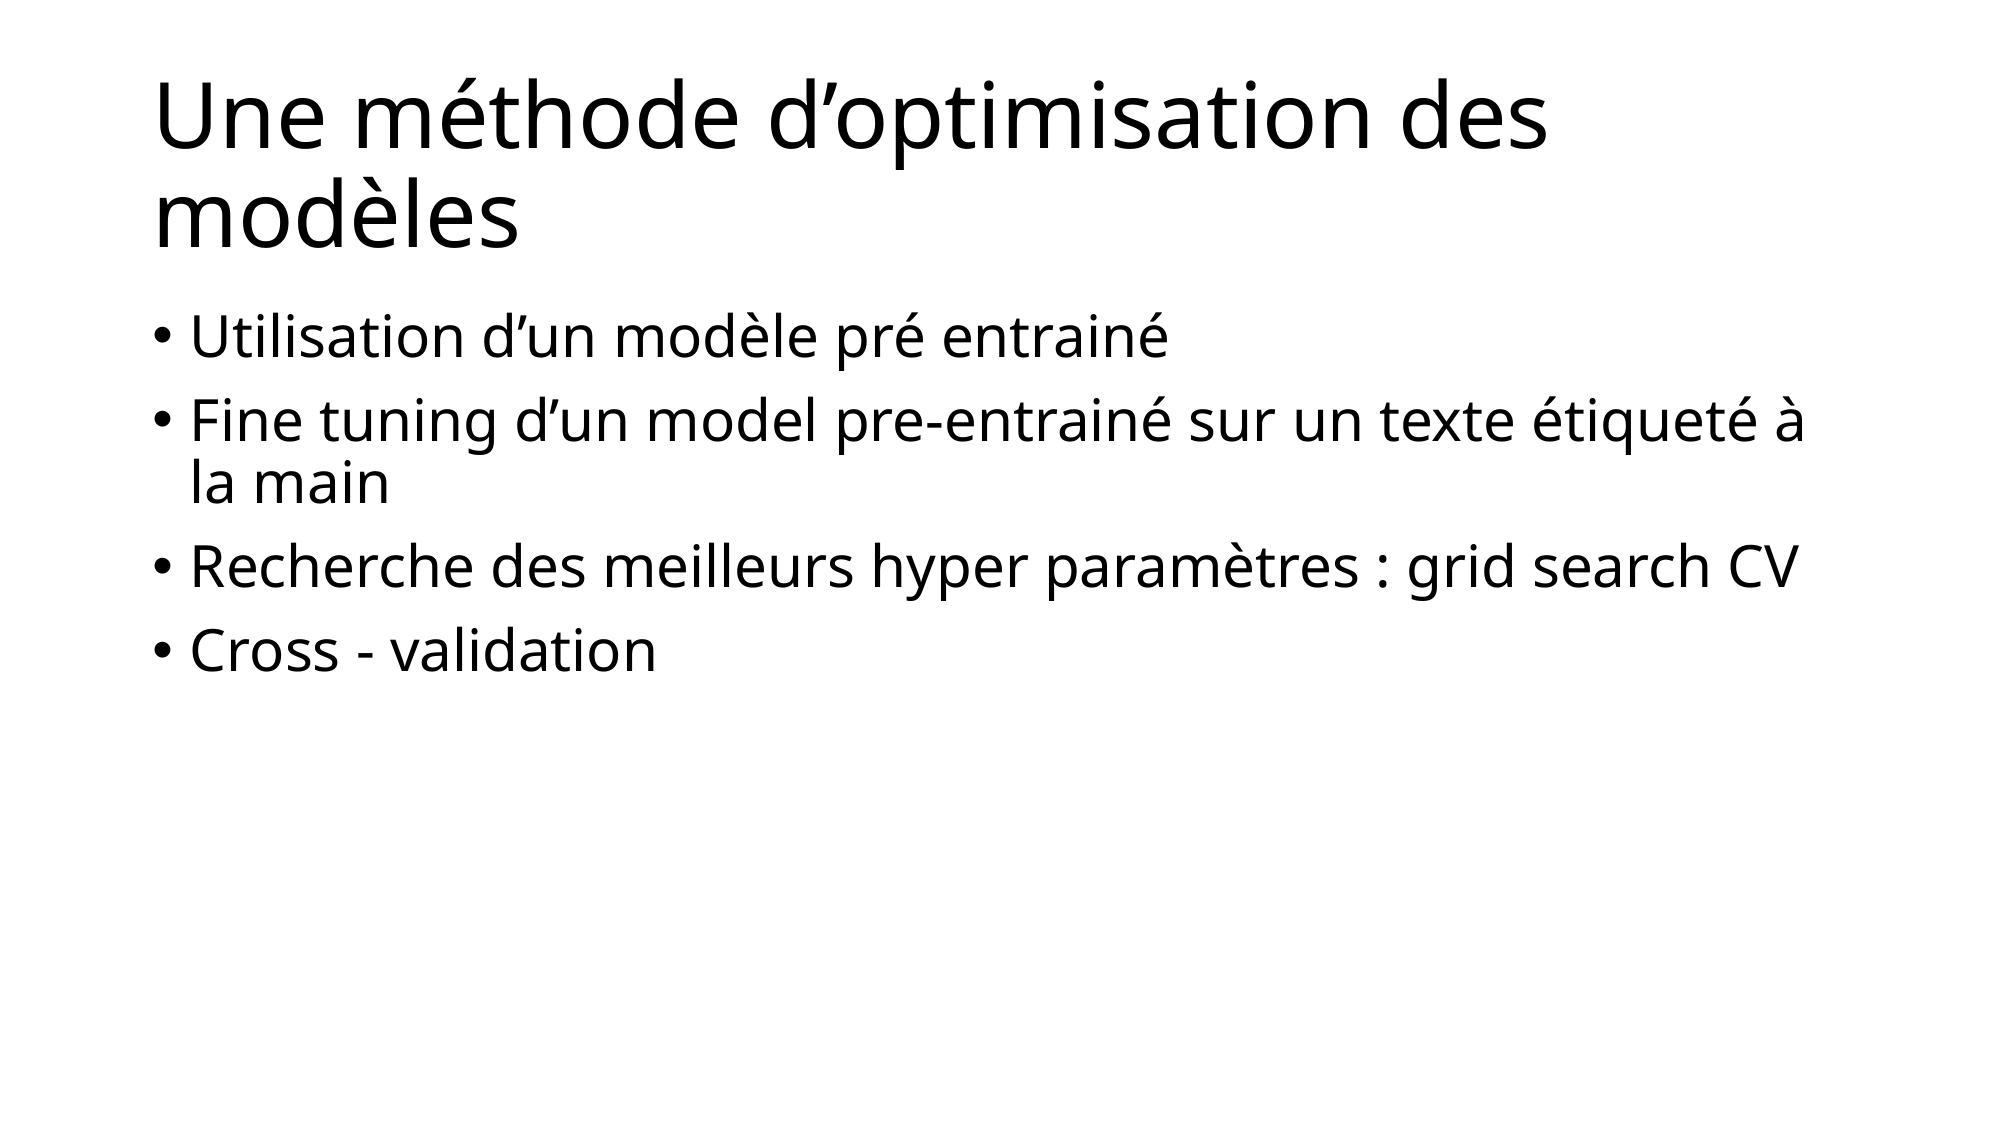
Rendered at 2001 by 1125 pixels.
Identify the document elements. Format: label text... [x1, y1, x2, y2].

title Une méthode d’optimisation des modèles [137, 59, 1863, 278]
list Utilisation d’un modèle pré entrainé Fine tuning d’un model pre-entrainé sur un texte étiqueté à la main Recherche des meilleurs hyper paramètres : grid search CV Cross - validation [137, 299, 1863, 1014]
